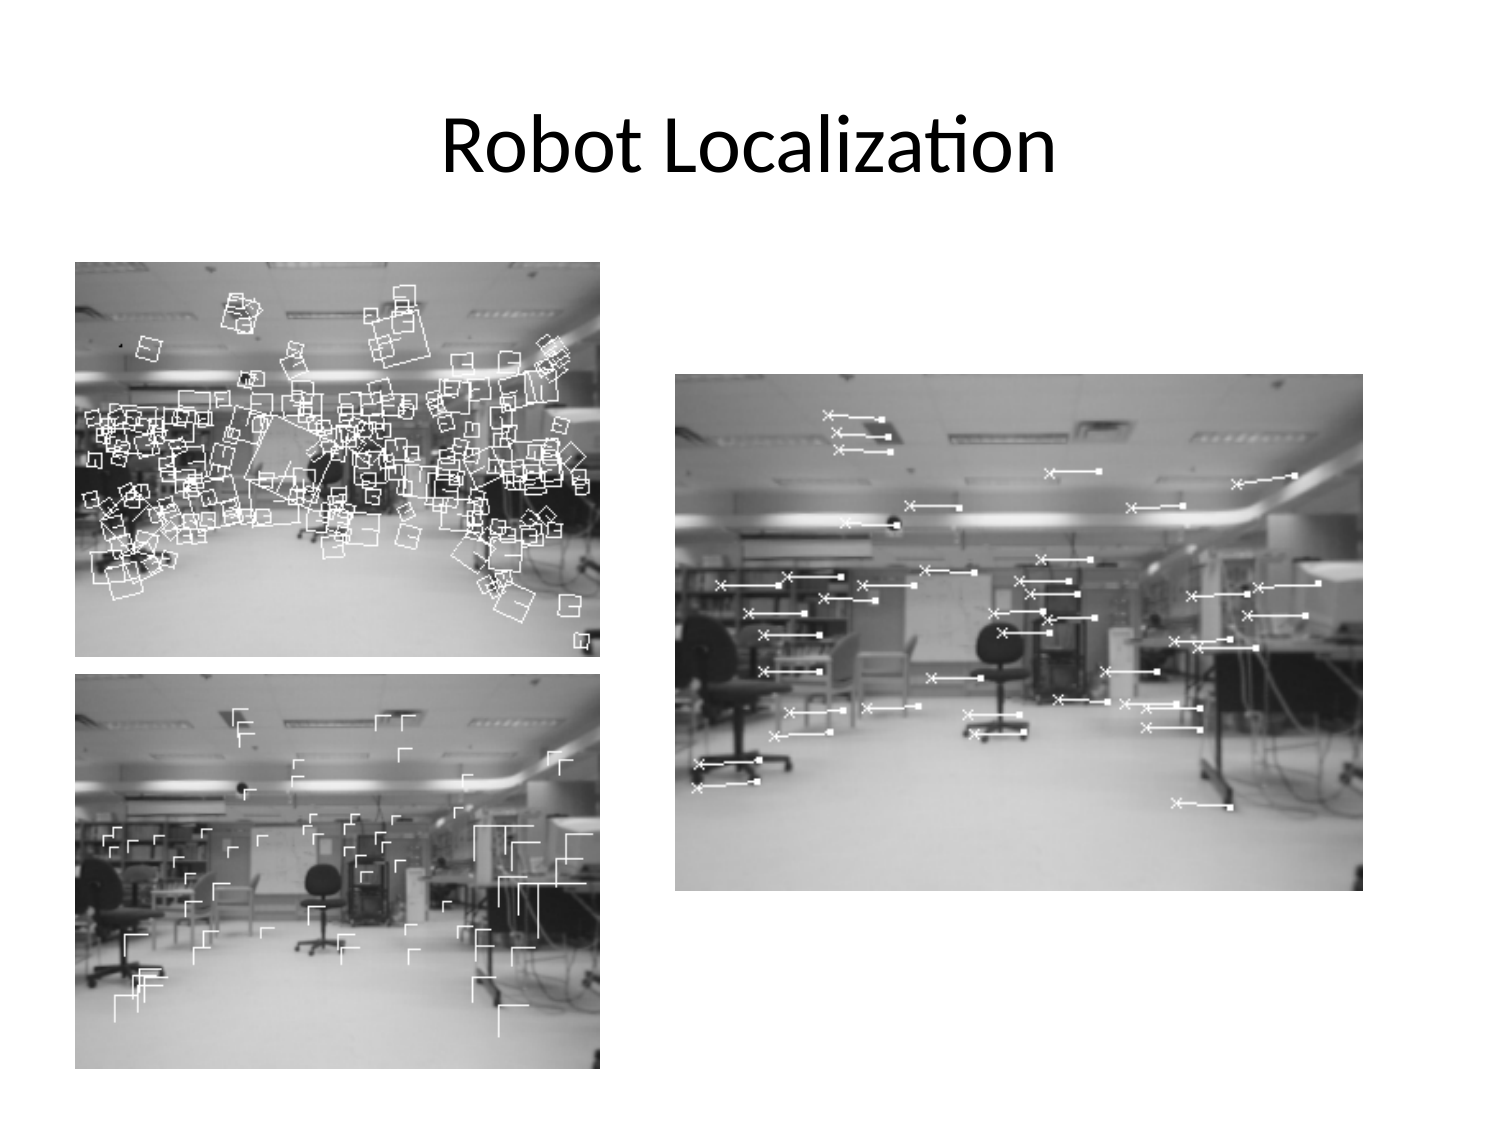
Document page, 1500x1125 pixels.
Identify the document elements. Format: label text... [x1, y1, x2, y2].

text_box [74, 674, 601, 1069]
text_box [74, 262, 601, 657]
title Robot Localization [75, 45, 1425, 233]
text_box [674, 374, 1363, 891]
